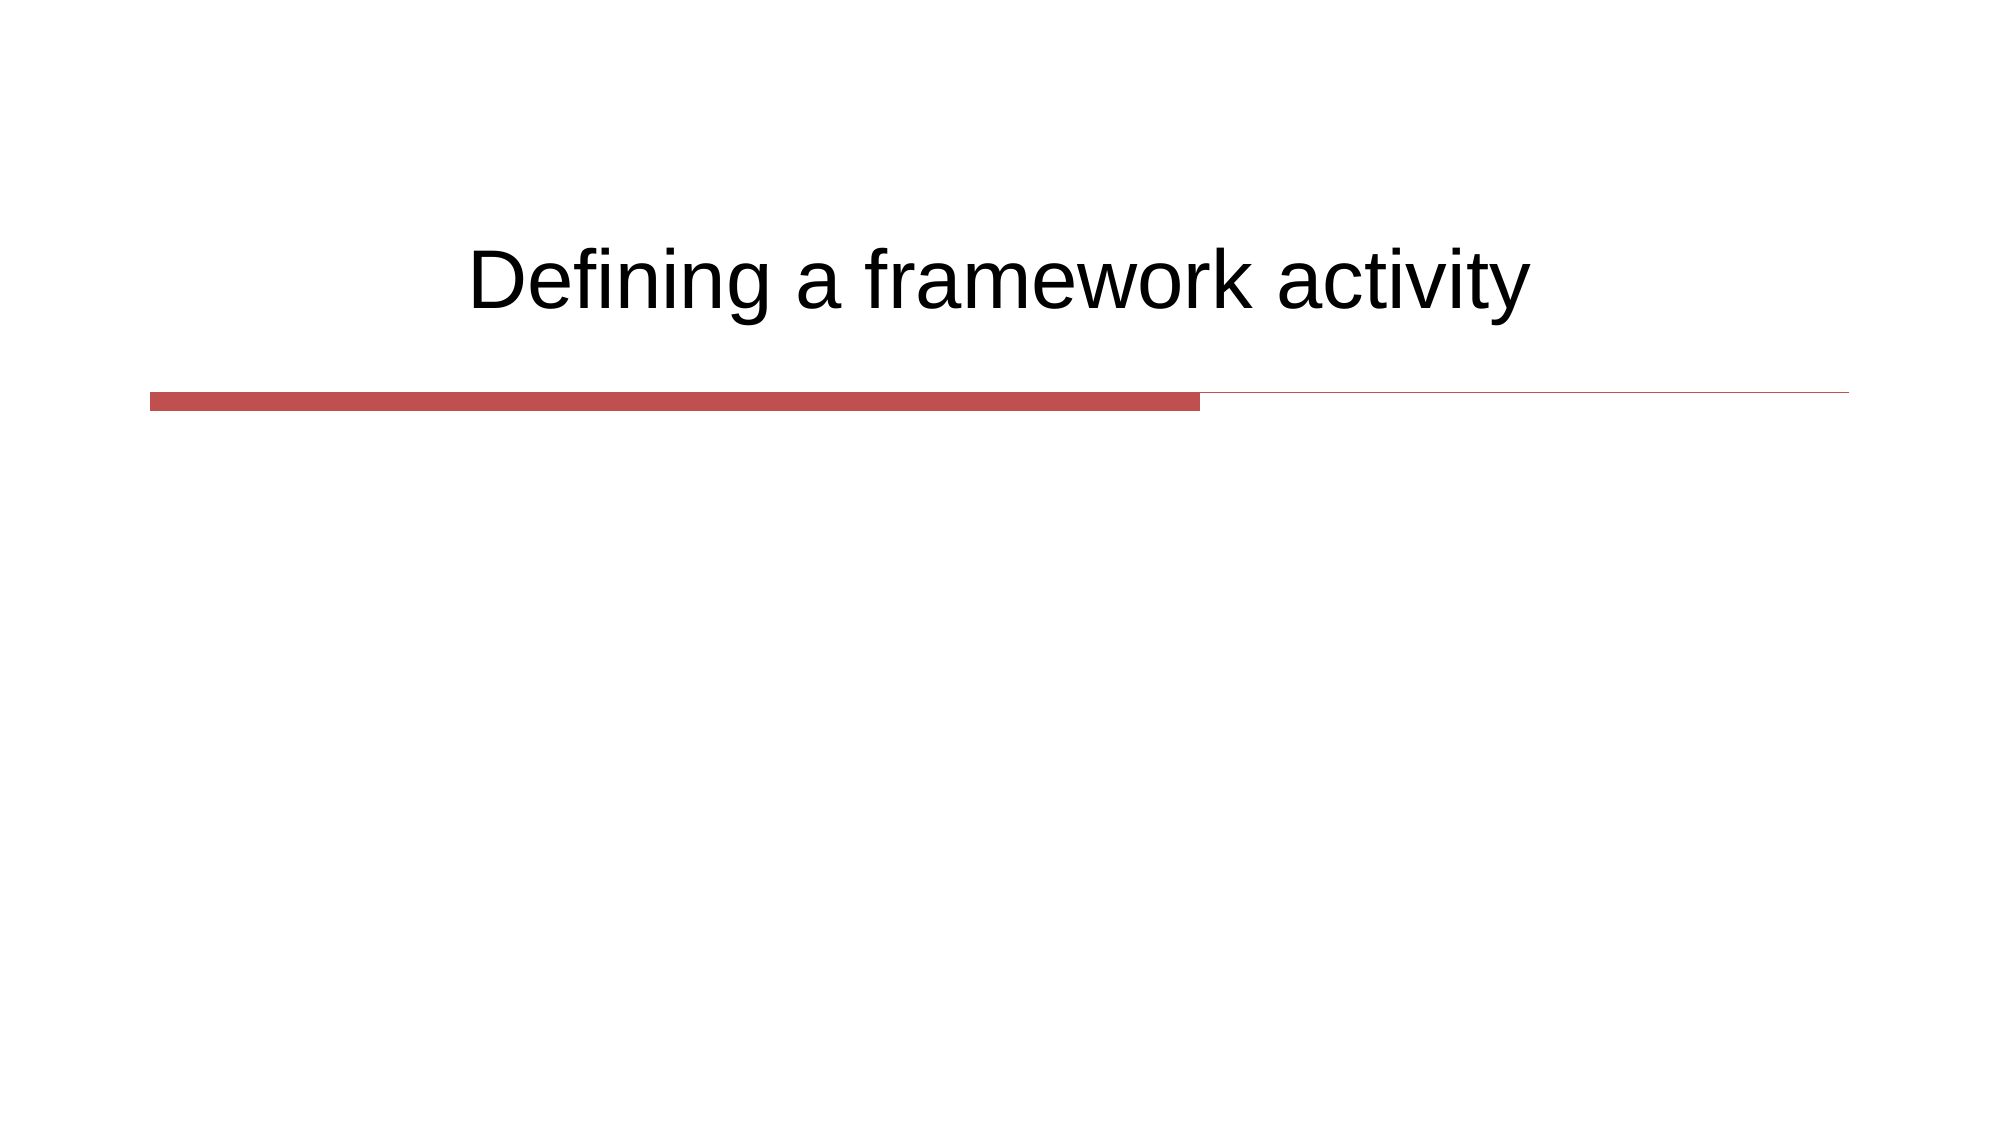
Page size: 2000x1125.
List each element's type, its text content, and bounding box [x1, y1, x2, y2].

title Defining a framework activity [149, 162, 1850, 388]
